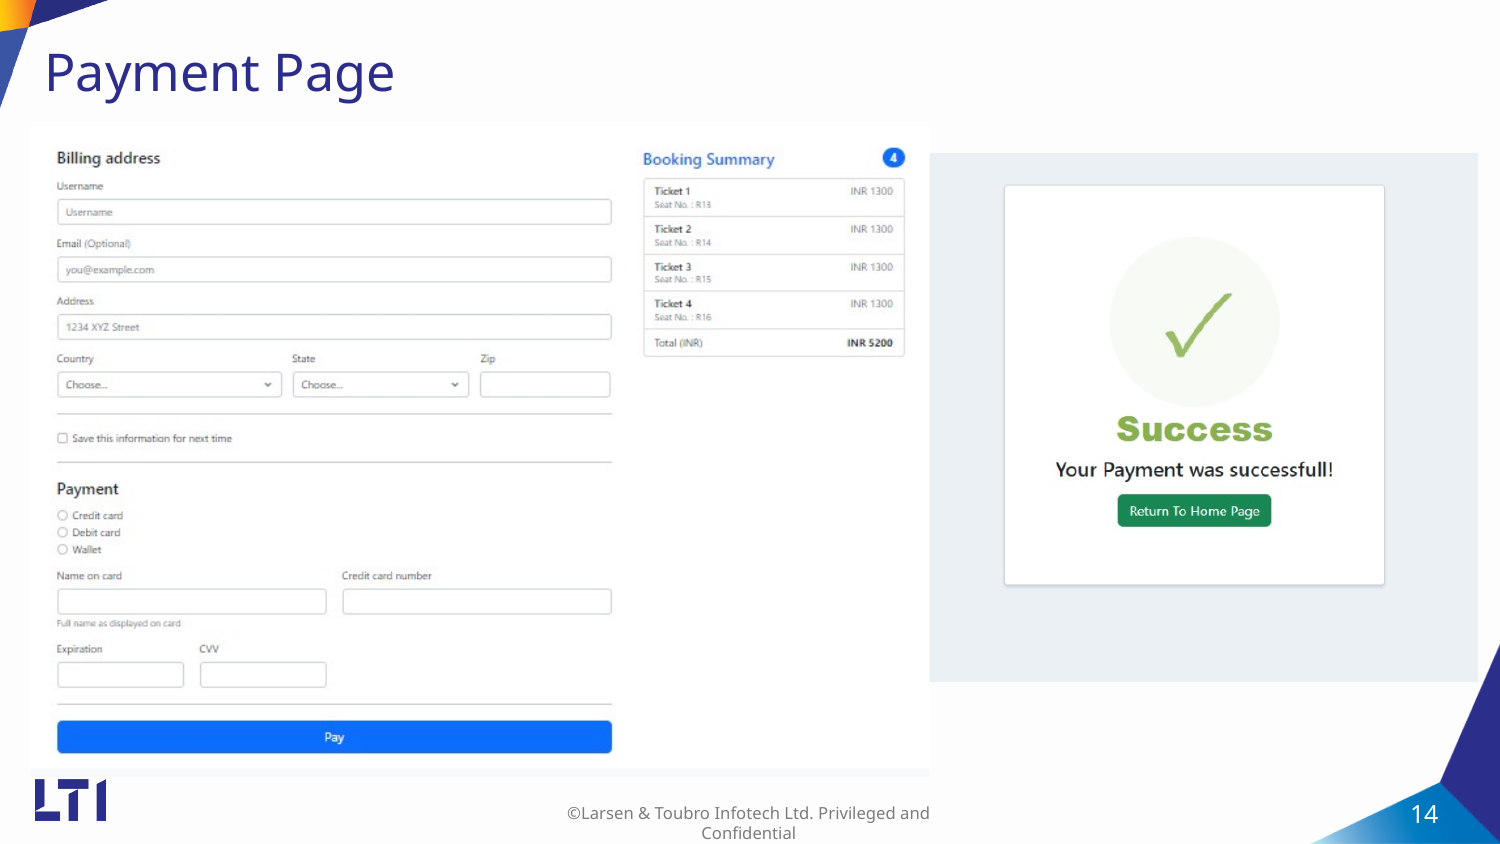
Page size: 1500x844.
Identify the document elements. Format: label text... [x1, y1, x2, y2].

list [30, 126, 930, 777]
picture [35, 779, 106, 821]
title Payment Page [43, 38, 1362, 104]
picture [929, 153, 1500, 844]
picture [0, 0, 109, 110]
